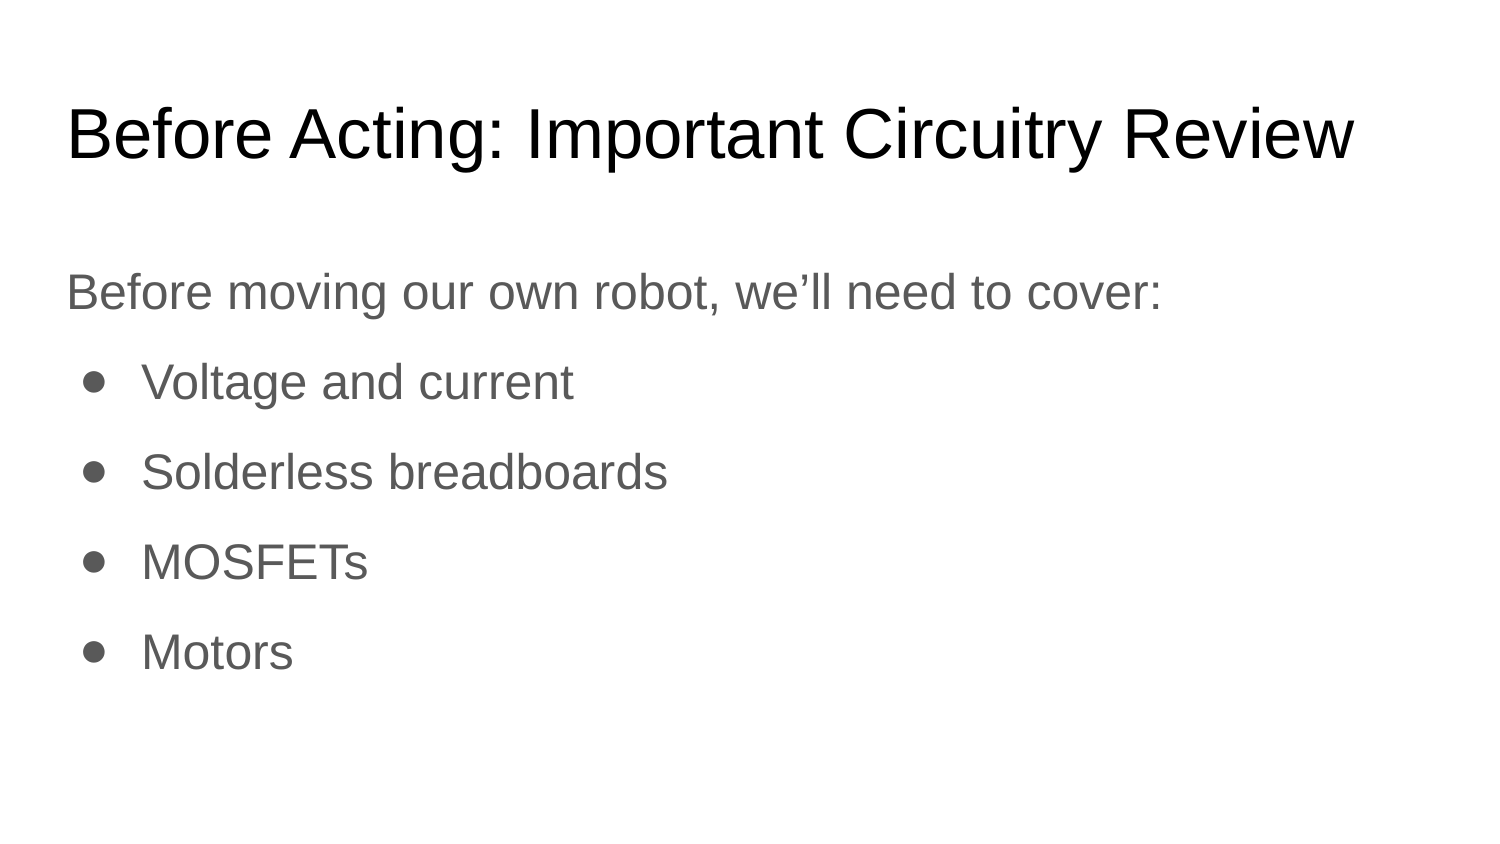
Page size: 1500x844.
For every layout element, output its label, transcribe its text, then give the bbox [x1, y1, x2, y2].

list Before moving our own robot, we’ll need to cover: Voltage and current Solderless breadboards MOSFETs Motors [51, 214, 1449, 775]
title Before Acting: Important Circuitry Review [51, 72, 1449, 167]
